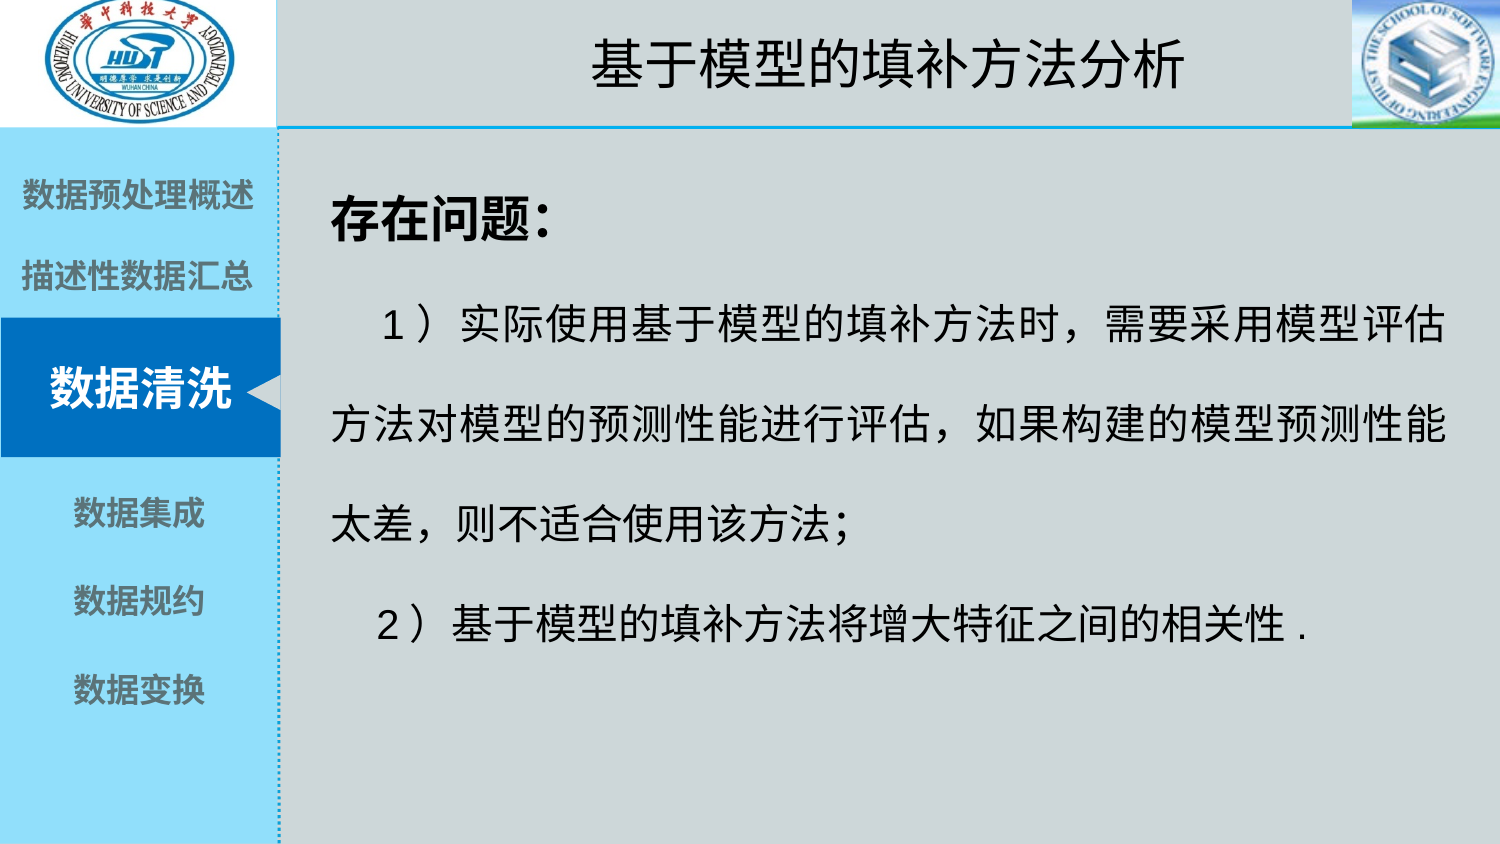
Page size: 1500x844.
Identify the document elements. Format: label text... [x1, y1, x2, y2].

text_box 存在问题： 1）实际使用基于模型的填补方法时，需要采用模型评估方法对模型的预测性能进行评估，如果构建的模型预测性能太差，则不适合使用该方法； 2）基于模型的填补方法将增大特征之间的相关性. [315, 150, 1462, 655]
text_box 基于模型的填补方法分析 [277, 0, 1500, 127]
picture [38, 0, 241, 127]
